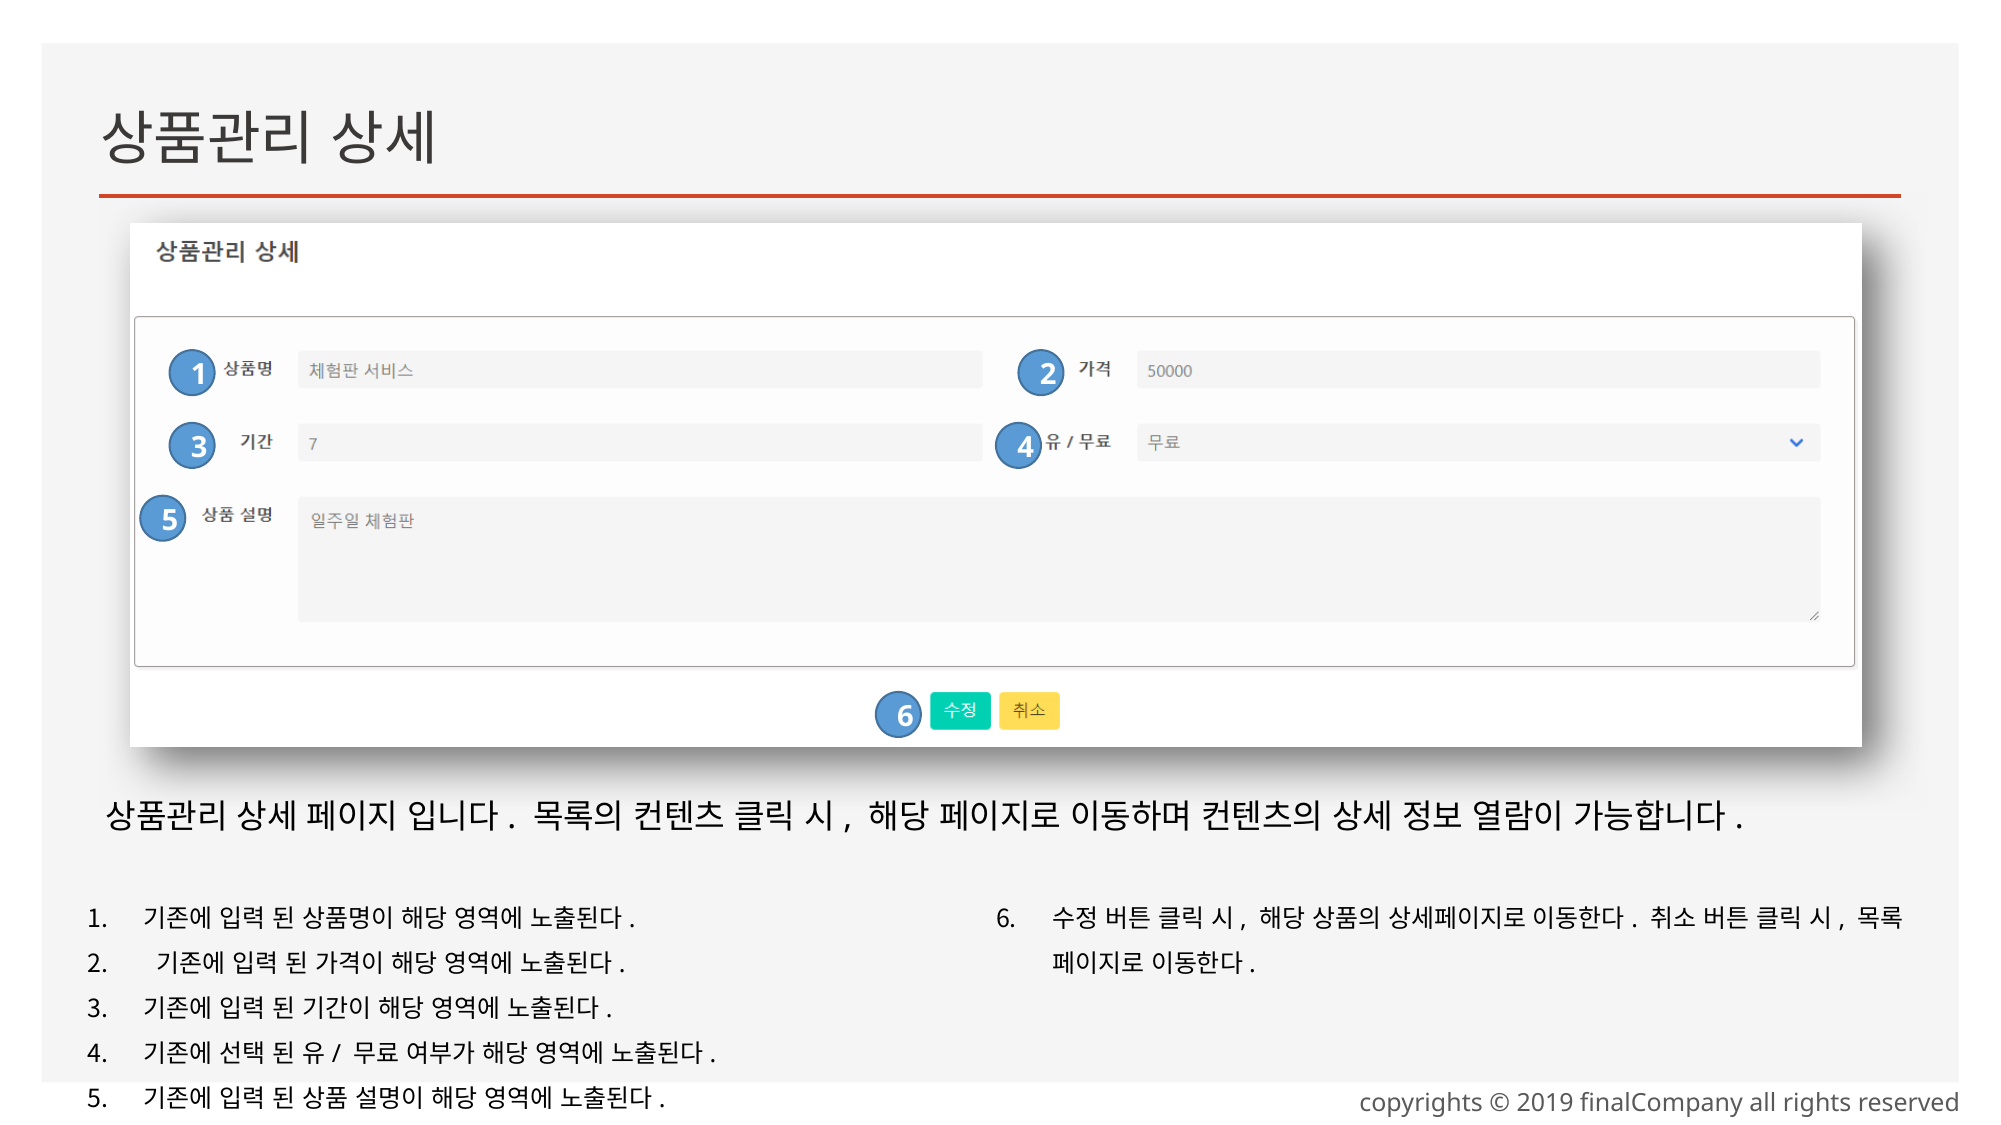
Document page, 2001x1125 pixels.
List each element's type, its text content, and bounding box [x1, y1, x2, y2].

text_box 상품관리 상세 페이지 입니다. 목록의 컨텐츠 클릭 시, 해당 페이지로 이동하며 컨텐츠의 상세 정보 열람이 가능합니다. [90, 787, 1943, 843]
text_box 기존에 입력 된 상품명이 해당 영역에 노출된다. 기존에 입력 된 가격이 해당 영역에 노출된다. 기존에 입력 된 기간이 해당 영역에 노출된다. 기존에 선택 된 유/ 무료 여부가 해당 영역에 노출된다. 기존에 입력 된 상품 설명이 해당 영역에 노출된다. 수정 버튼 클릭 시, 해당 상품의 상세페이지로 이동한다. 취소 버튼 클릭 시, 목록 페이지로 이동한다. [72, 880, 1920, 1122]
title 상품관리 상세 [85, 73, 1447, 179]
picture [130, 223, 1862, 747]
text_box copyrights © 2019 finalCompany all rights reserved [1184, 1071, 2000, 1125]
